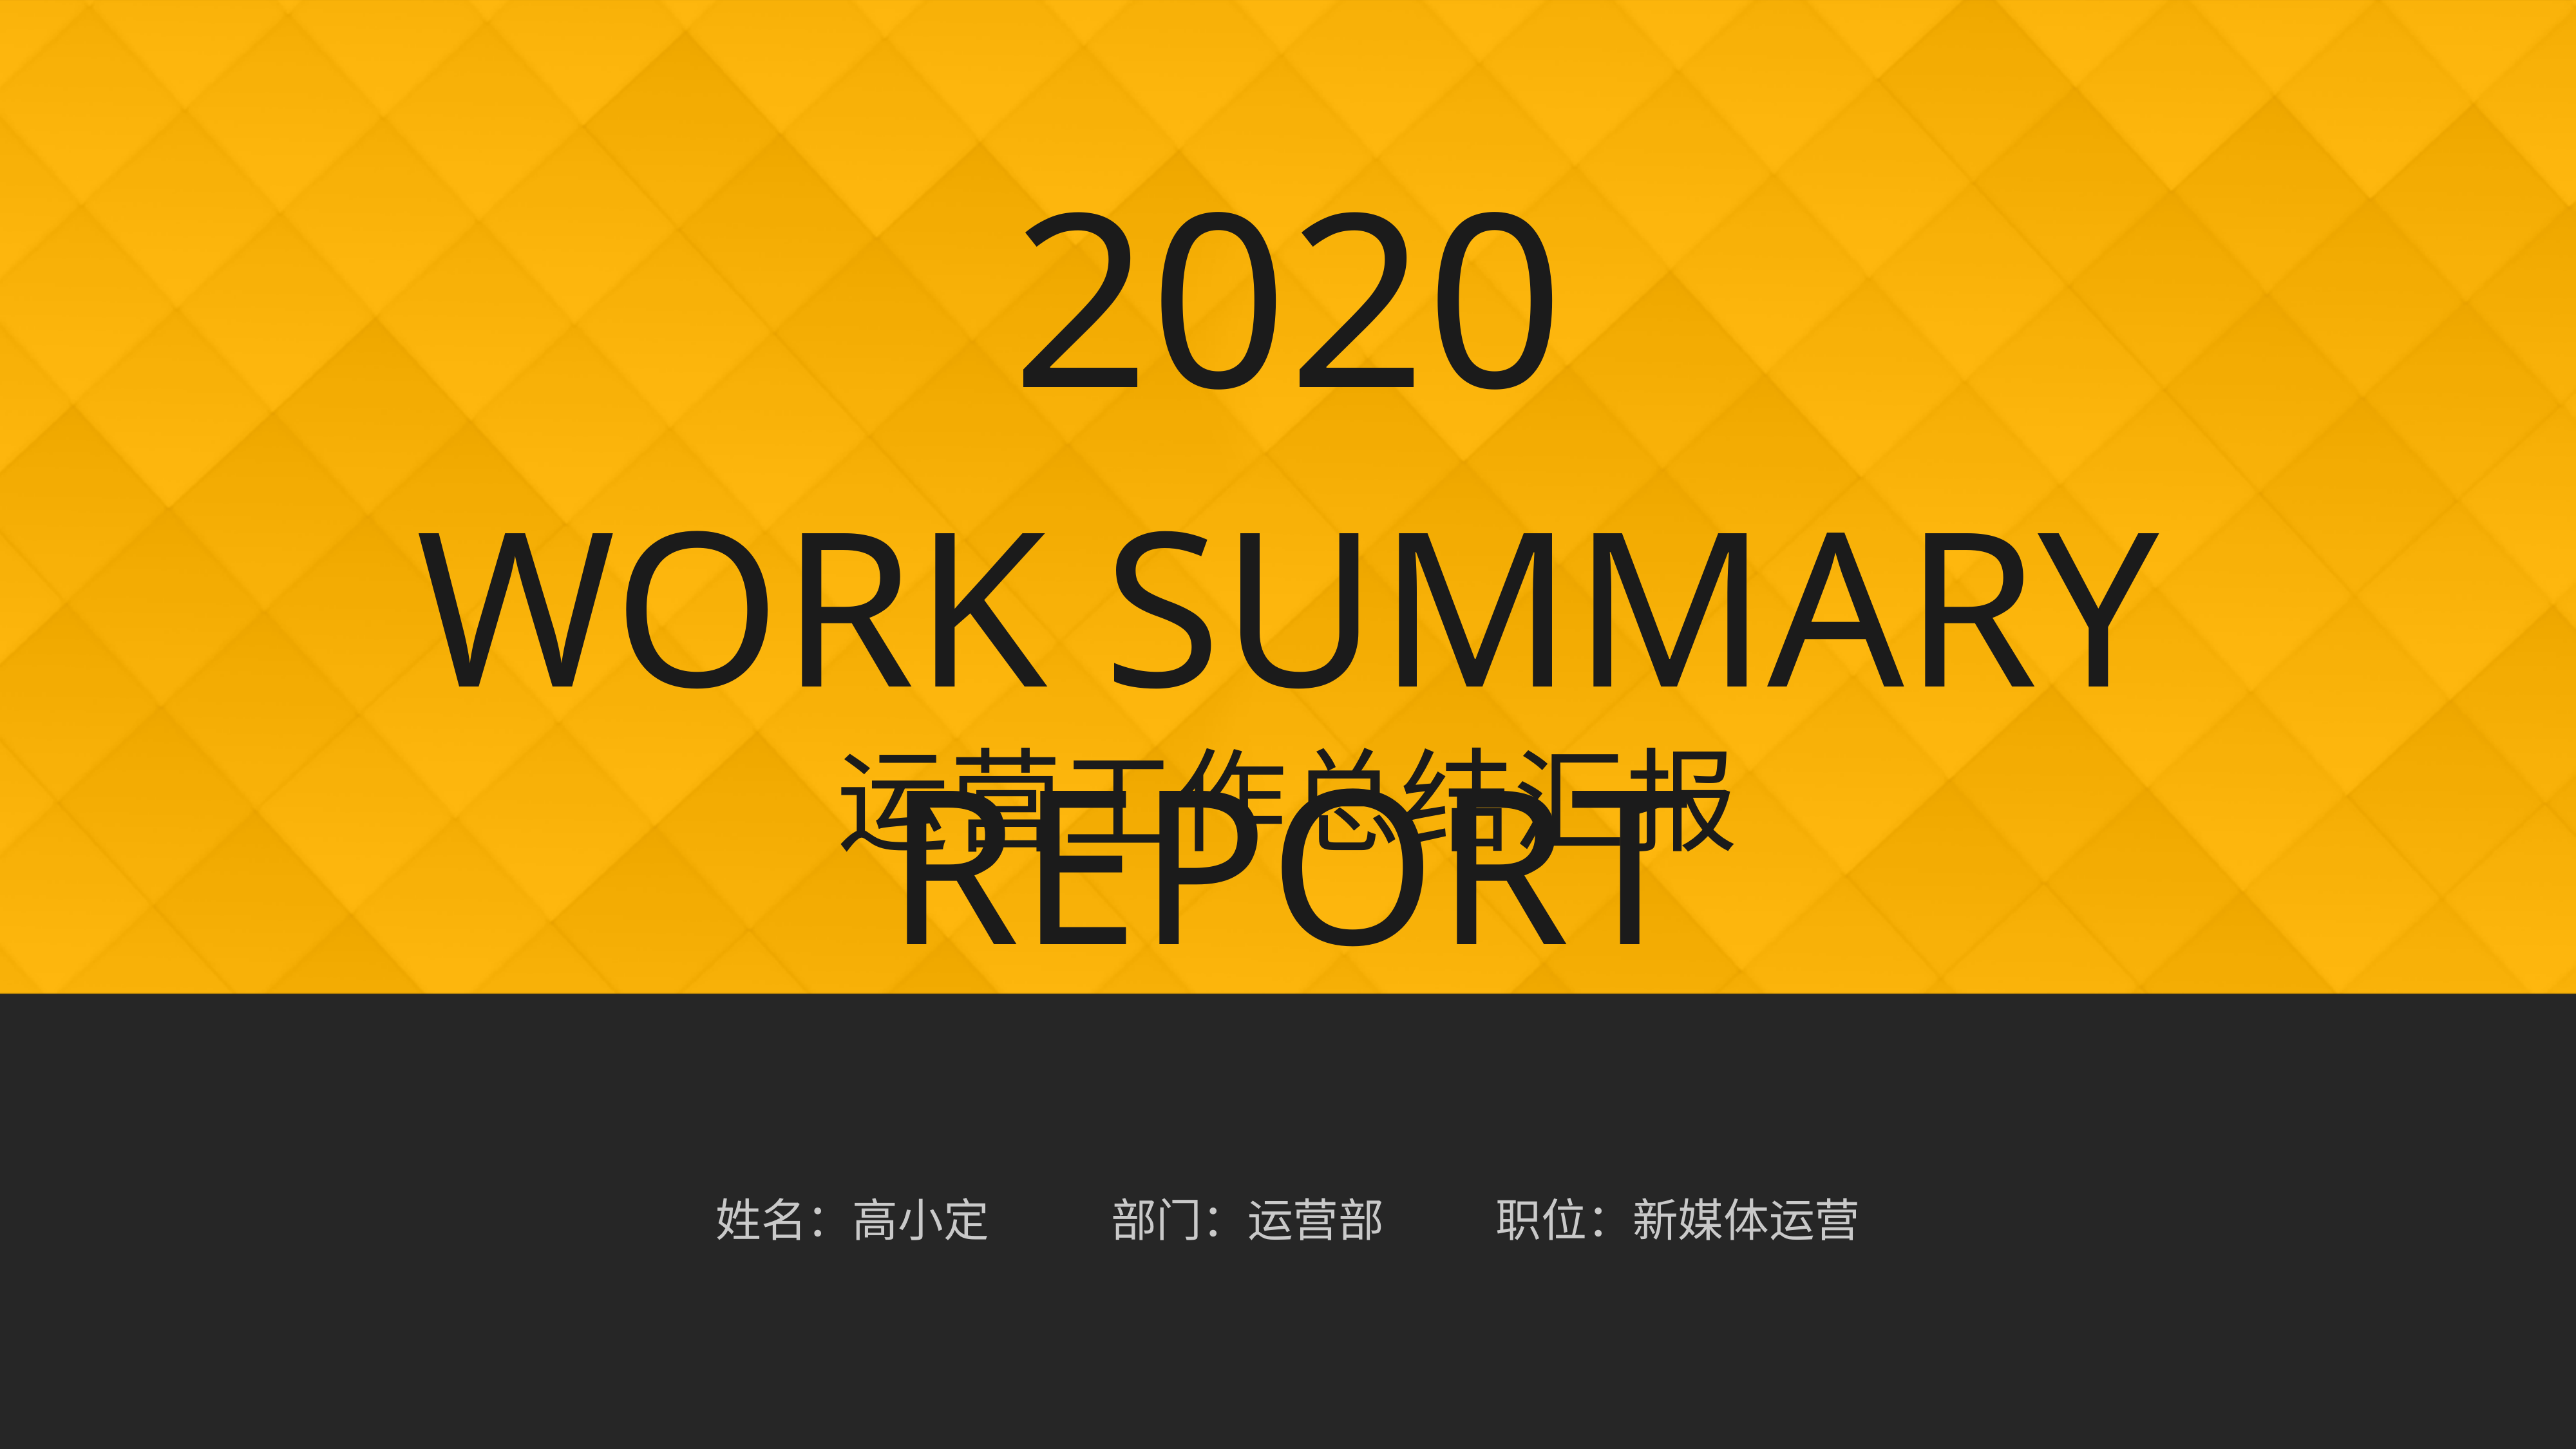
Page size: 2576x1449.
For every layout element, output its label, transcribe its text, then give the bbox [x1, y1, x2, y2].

picture [0, 0, 2576, 996]
text_box 姓名：高小定 部门：运营部 职位：新媒体运营 [279, 1186, 2297, 1242]
